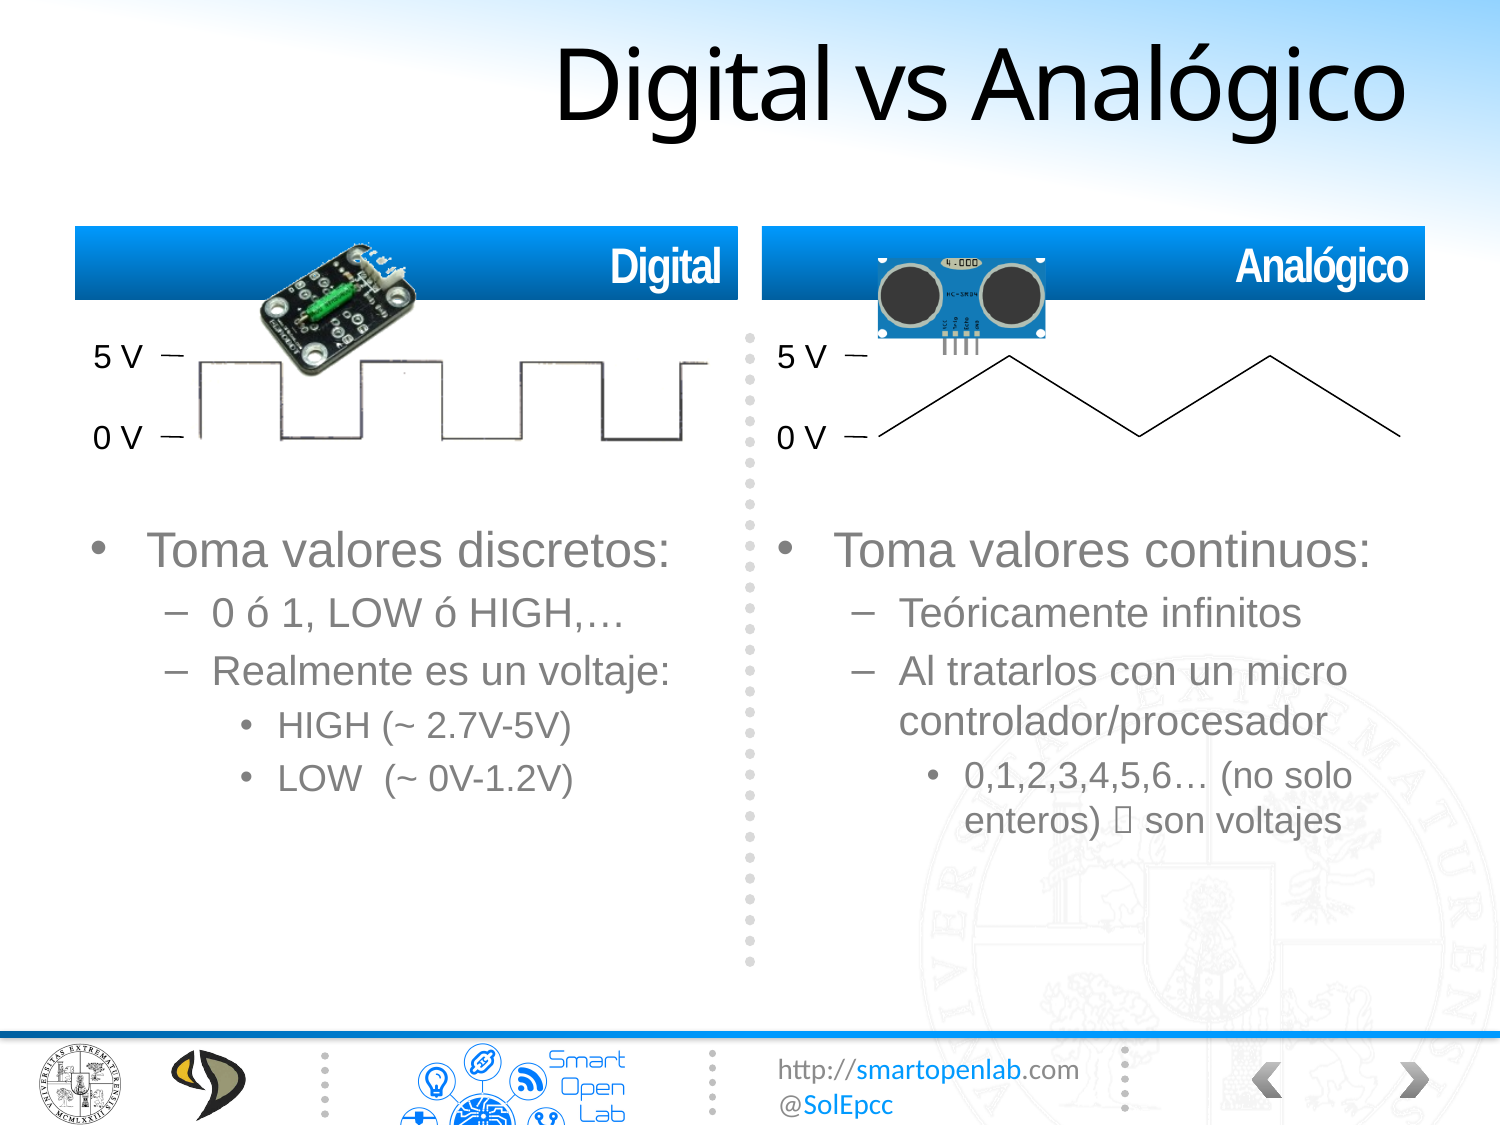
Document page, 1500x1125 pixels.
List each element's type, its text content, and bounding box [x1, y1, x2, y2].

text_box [1008, 355, 1138, 437]
picture [399, 1042, 626, 1125]
title Digital vs Analógico [75, 12, 1425, 149]
list Toma valores discretos: 0 ó 1, LOW ó HIGH,… Realmente es un voltaje: HIGH (~ 2.7V-5V) LOW (~ 0V-1.2V) [75, 299, 738, 1005]
list Analógico [761, 226, 1425, 299]
picture [877, 257, 1046, 355]
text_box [758, 408, 868, 465]
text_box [74, 408, 184, 465]
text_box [75, 327, 184, 384]
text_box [1139, 355, 1268, 437]
list Digital [75, 226, 738, 299]
picture [39, 1043, 121, 1125]
picture [153, 1037, 263, 1125]
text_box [878, 362, 1003, 437]
list Toma valores continuos: Teóricamente infinitos Al tratarlos con un micro controlador/procesador 0,1,2,3,4,5,6… (no solo enteros)  son voltajes [761, 299, 1425, 1005]
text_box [1269, 355, 1401, 437]
picture [188, 238, 714, 451]
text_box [759, 327, 868, 384]
